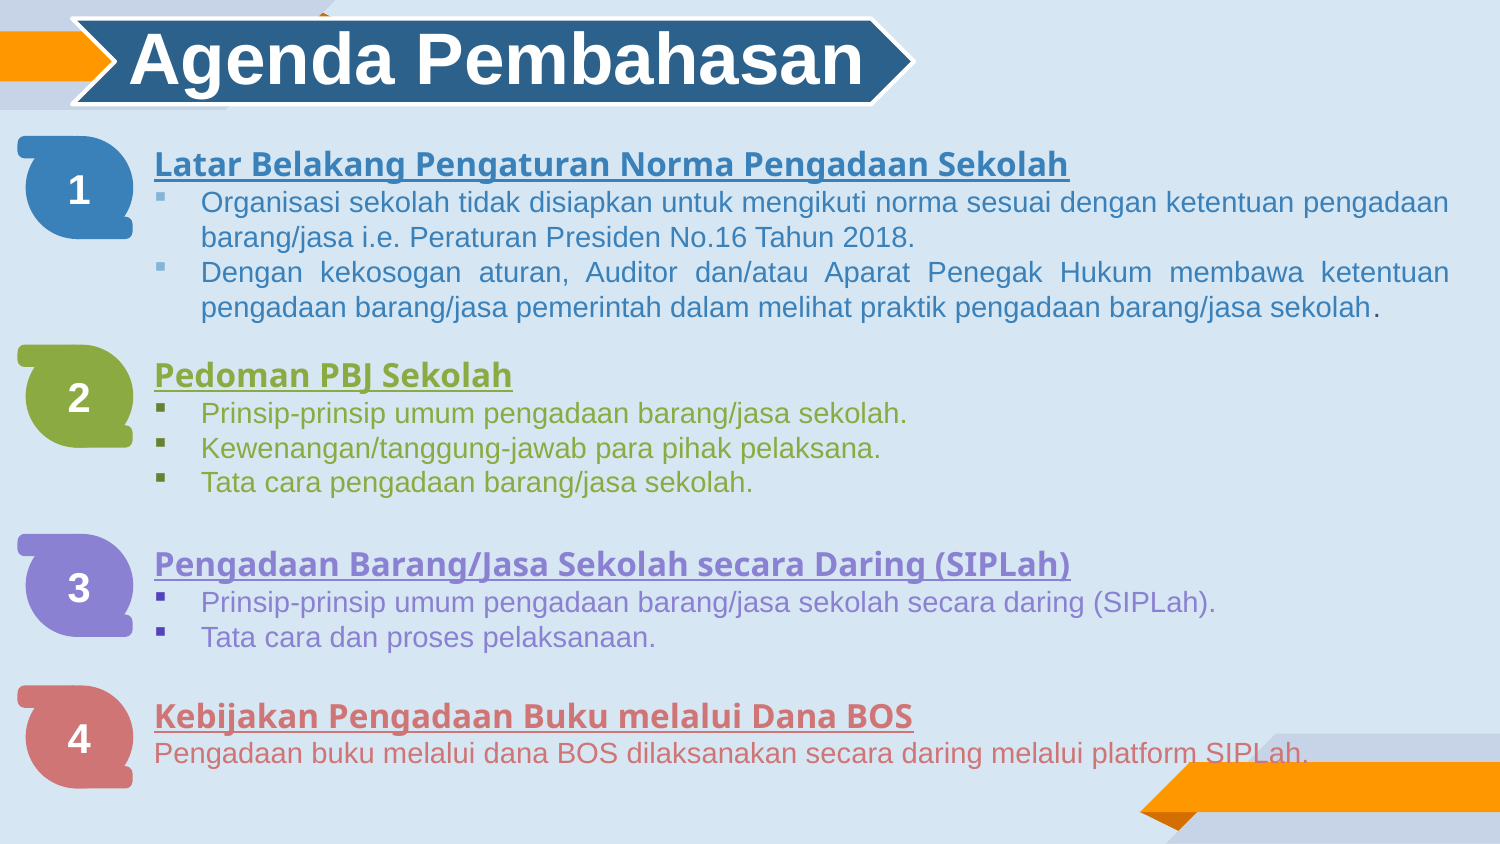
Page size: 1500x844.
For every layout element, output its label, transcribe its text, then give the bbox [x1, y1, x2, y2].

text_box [19, 137, 132, 238]
text_box Kebijakan Pengadaan Buku melalui Dana BOS Pengadaan buku melalui dana BOS dilaksanakan secara daring melalui platform SIPLah. [139, 687, 1466, 777]
text_box Pengadaan Barang/Jasa Sekolah secara Daring (SIPLah) Prinsip-prinsip umum pengadaan barang/jasa sekolah secara daring (SIPLah). Tata cara dan proses pelaksanaan. [139, 535, 1466, 661]
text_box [19, 535, 132, 635]
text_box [9, 18, 977, 105]
text_box Pedoman PBJ Sekolah Prinsip-prinsip umum pengadaan barang/jasa sekolah. Kewenangan/tanggung-jawab para pihak pelaksana. Tata cara pengadaan barang/jasa sekolah. [139, 346, 1466, 507]
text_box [19, 687, 132, 787]
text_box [19, 346, 132, 446]
text_box Latar Belakang Pengaturan Norma Pengadaan Sekolah Organisasi sekolah tidak disiapkan untuk mengikuti norma sesuai dengan ketentuan pengadaan barang/jasa i.e. Peraturan Presiden No.16 Tahun 2018. Dengan kekosogan aturan, Auditor dan/atau Aparat Penegak Hukum membawa ketentuan pengadaan barang/jasa pemerintah dalam melihat praktik pengadaan barang/jasa sekolah. [139, 135, 1466, 331]
